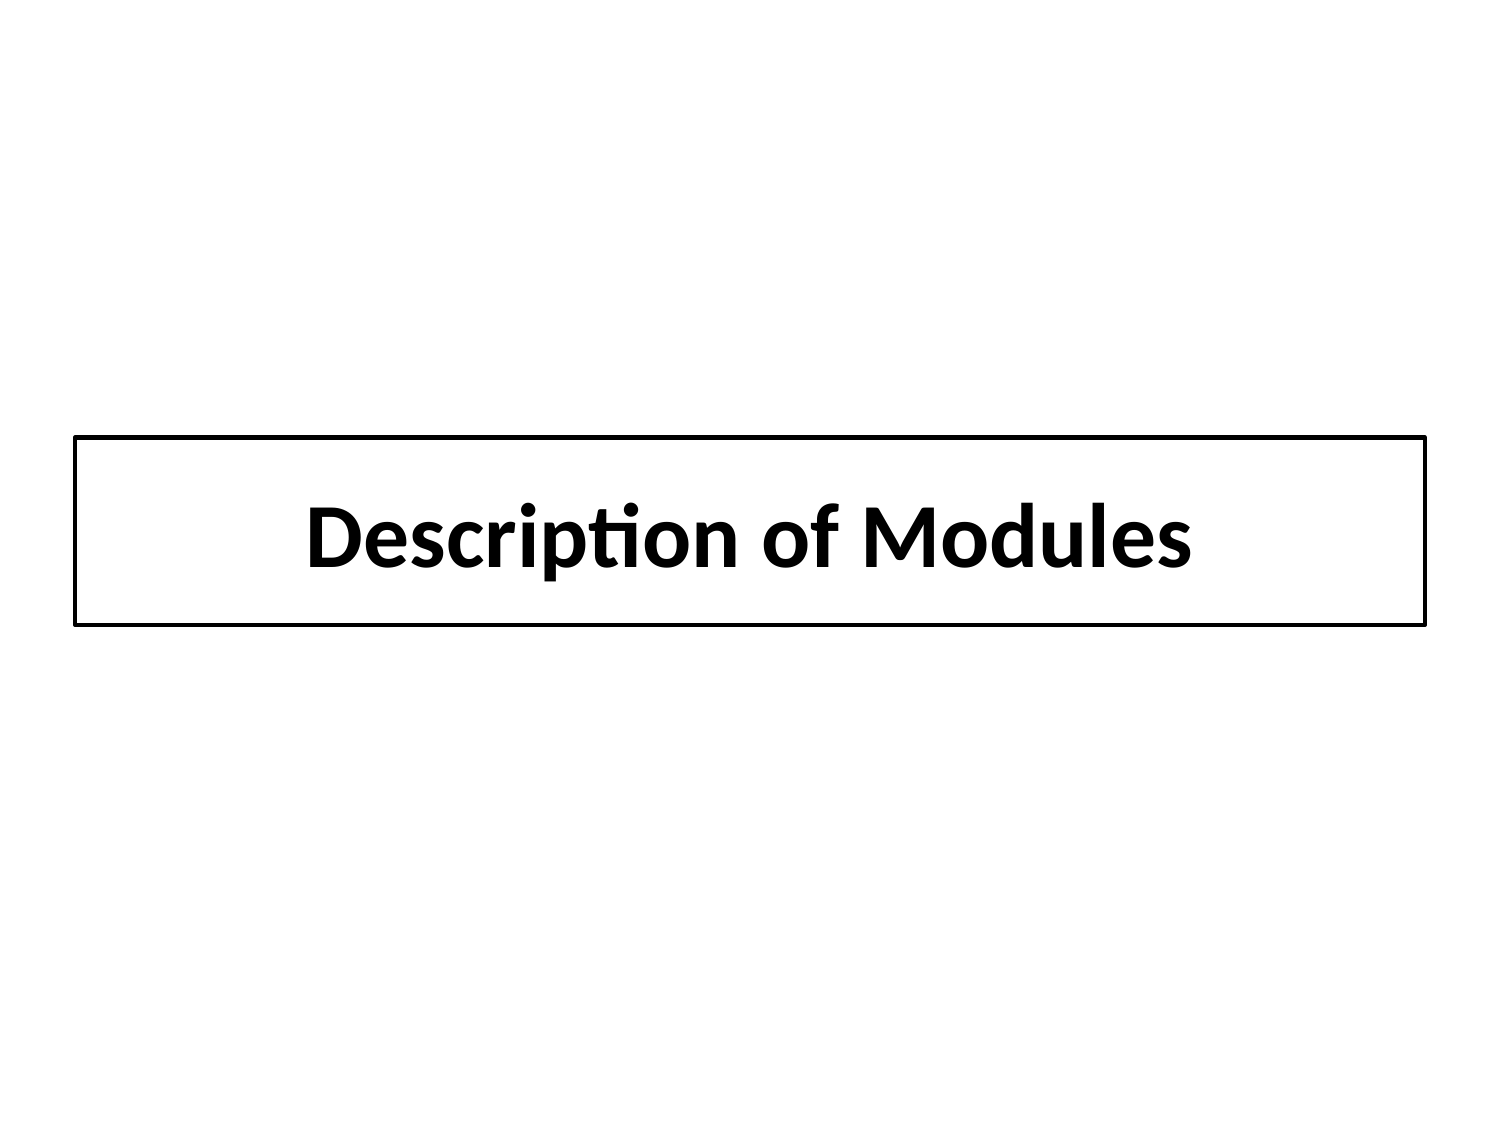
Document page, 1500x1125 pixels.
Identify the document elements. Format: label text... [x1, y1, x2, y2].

title Description of Modules [73, 435, 1427, 627]
